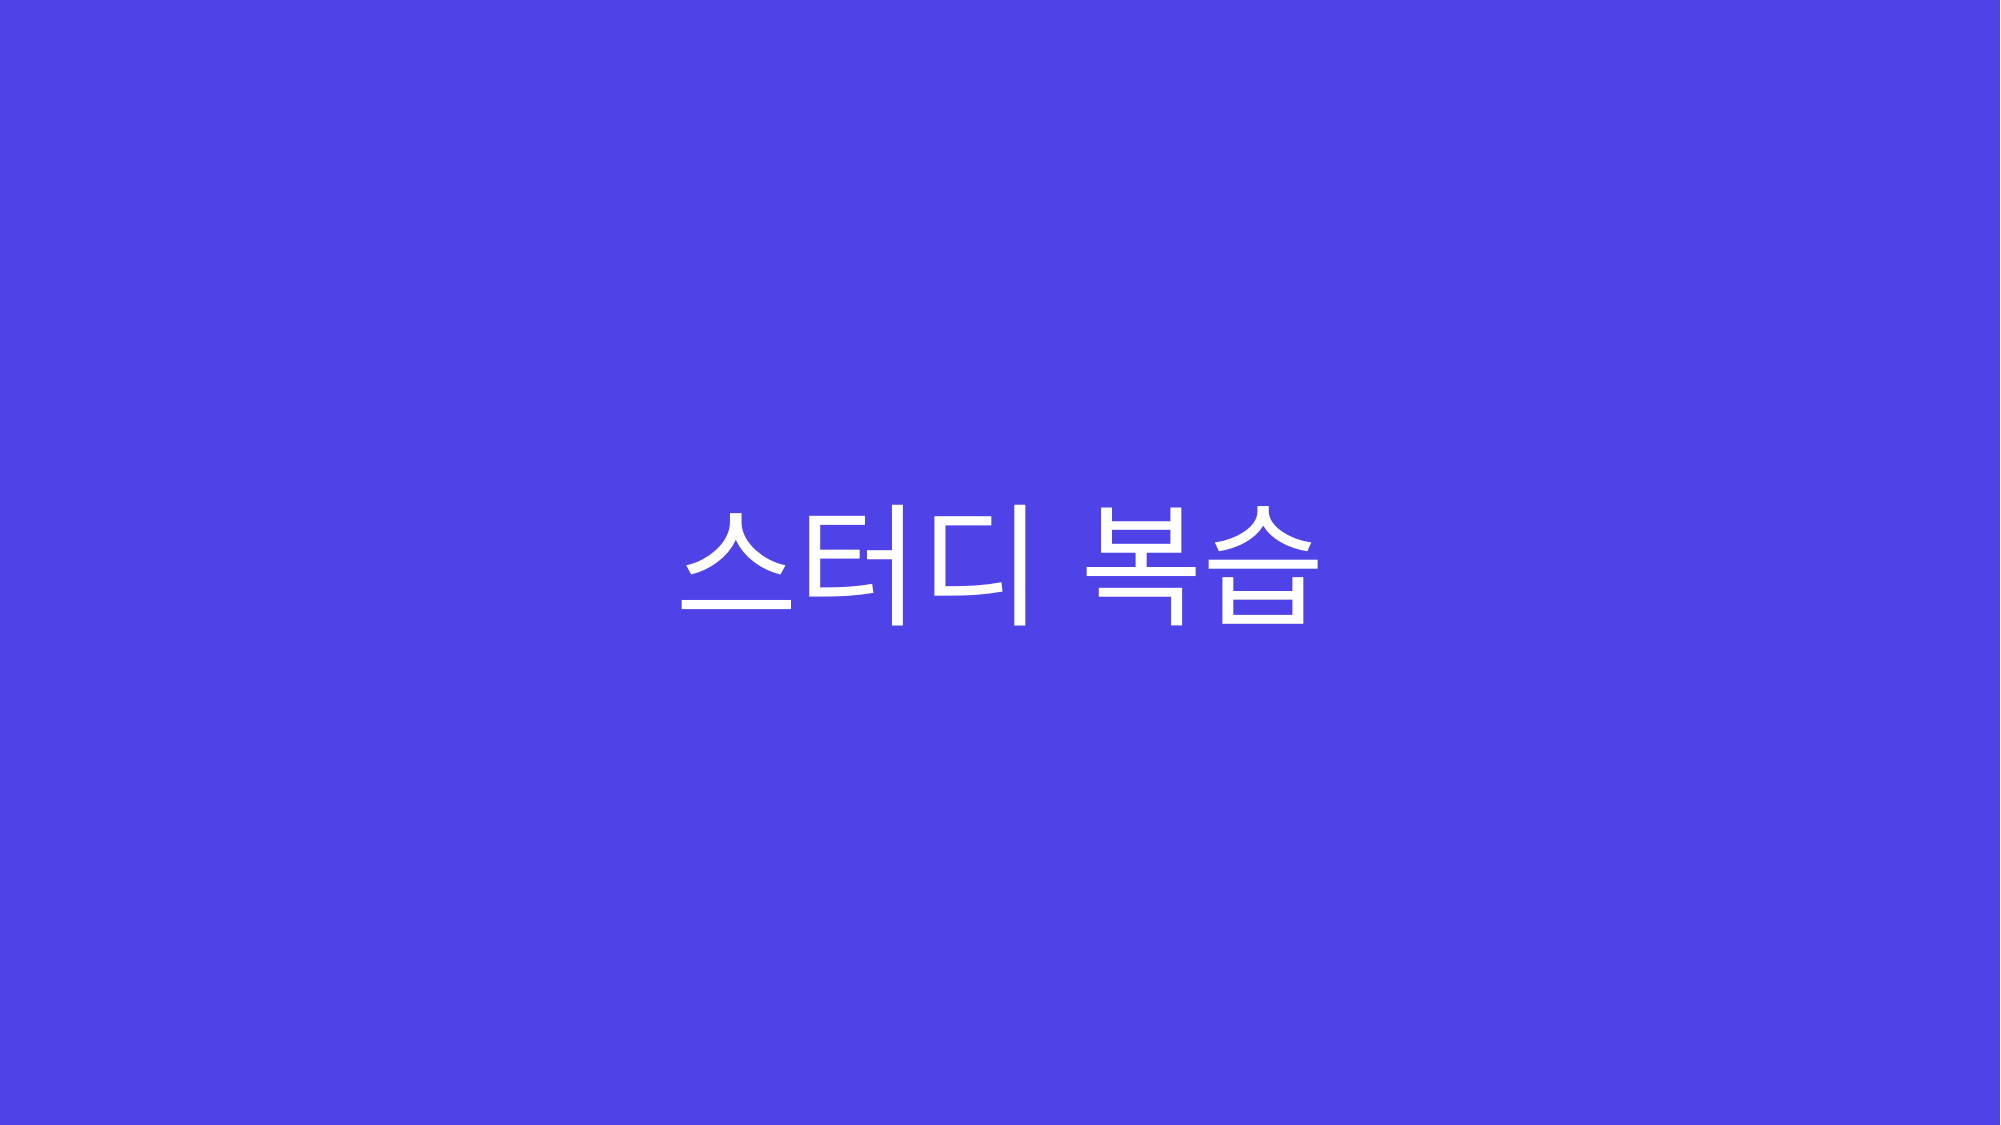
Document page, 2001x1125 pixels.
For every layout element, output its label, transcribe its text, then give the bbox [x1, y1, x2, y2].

text_box [0, 0, 2000, 1125]
text_box 스터디 복습 [660, 475, 1340, 650]
